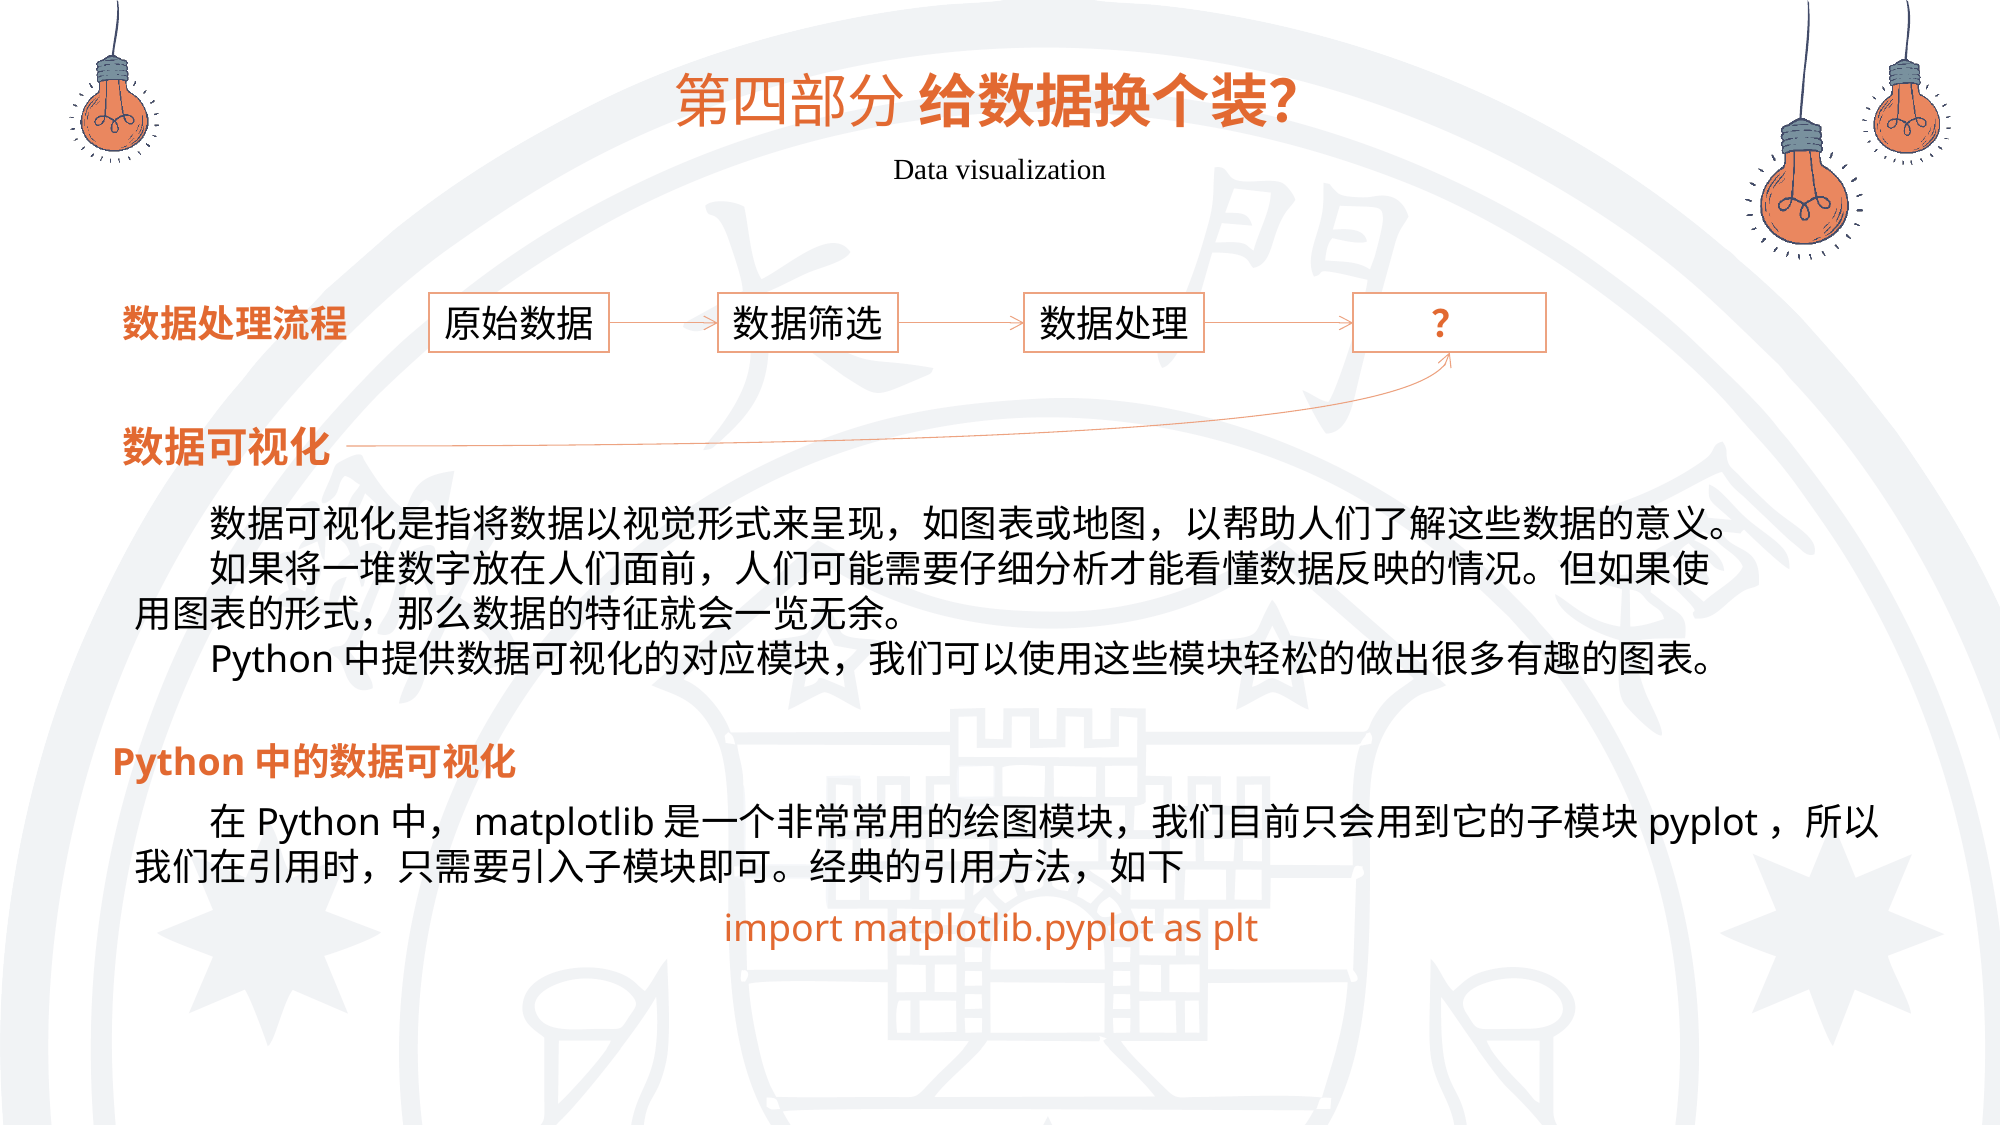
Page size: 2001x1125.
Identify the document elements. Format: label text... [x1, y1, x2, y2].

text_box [1863, 0, 1951, 165]
text_box 第四部分 给数据换个装？ [658, 57, 1342, 142]
text_box 在Python中，matplotlib是一个非常常用的绘图模块，我们目前只会用到它的子模块pyplot，所以我们在引用时，只需要引入子模块即可。经典的引用方法，如下 [120, 790, 1912, 896]
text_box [69, 0, 159, 163]
text_box Data visualization [878, 142, 1122, 193]
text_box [107, 292, 1547, 354]
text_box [107, 353, 1450, 480]
text_box import matplotlib.pyplot as plt [120, 896, 1863, 957]
text_box 数据可视化是指将数据以视觉形式来呈现，如图表或地图，以帮助人们了解这些数据的意义。 如果将一堆数字放在人们面前，人们可能需要仔细分析才能看懂数据反映的情况。但如果使用图表的形式，那么数据的特征就会一览无余。 Python中提供数据可视化的对应模块，我们可以使用这些模块轻松的做出很多有趣的图表。 [120, 492, 1756, 688]
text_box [1745, 0, 1863, 260]
text_box Python中的数据可视化 [97, 730, 532, 791]
